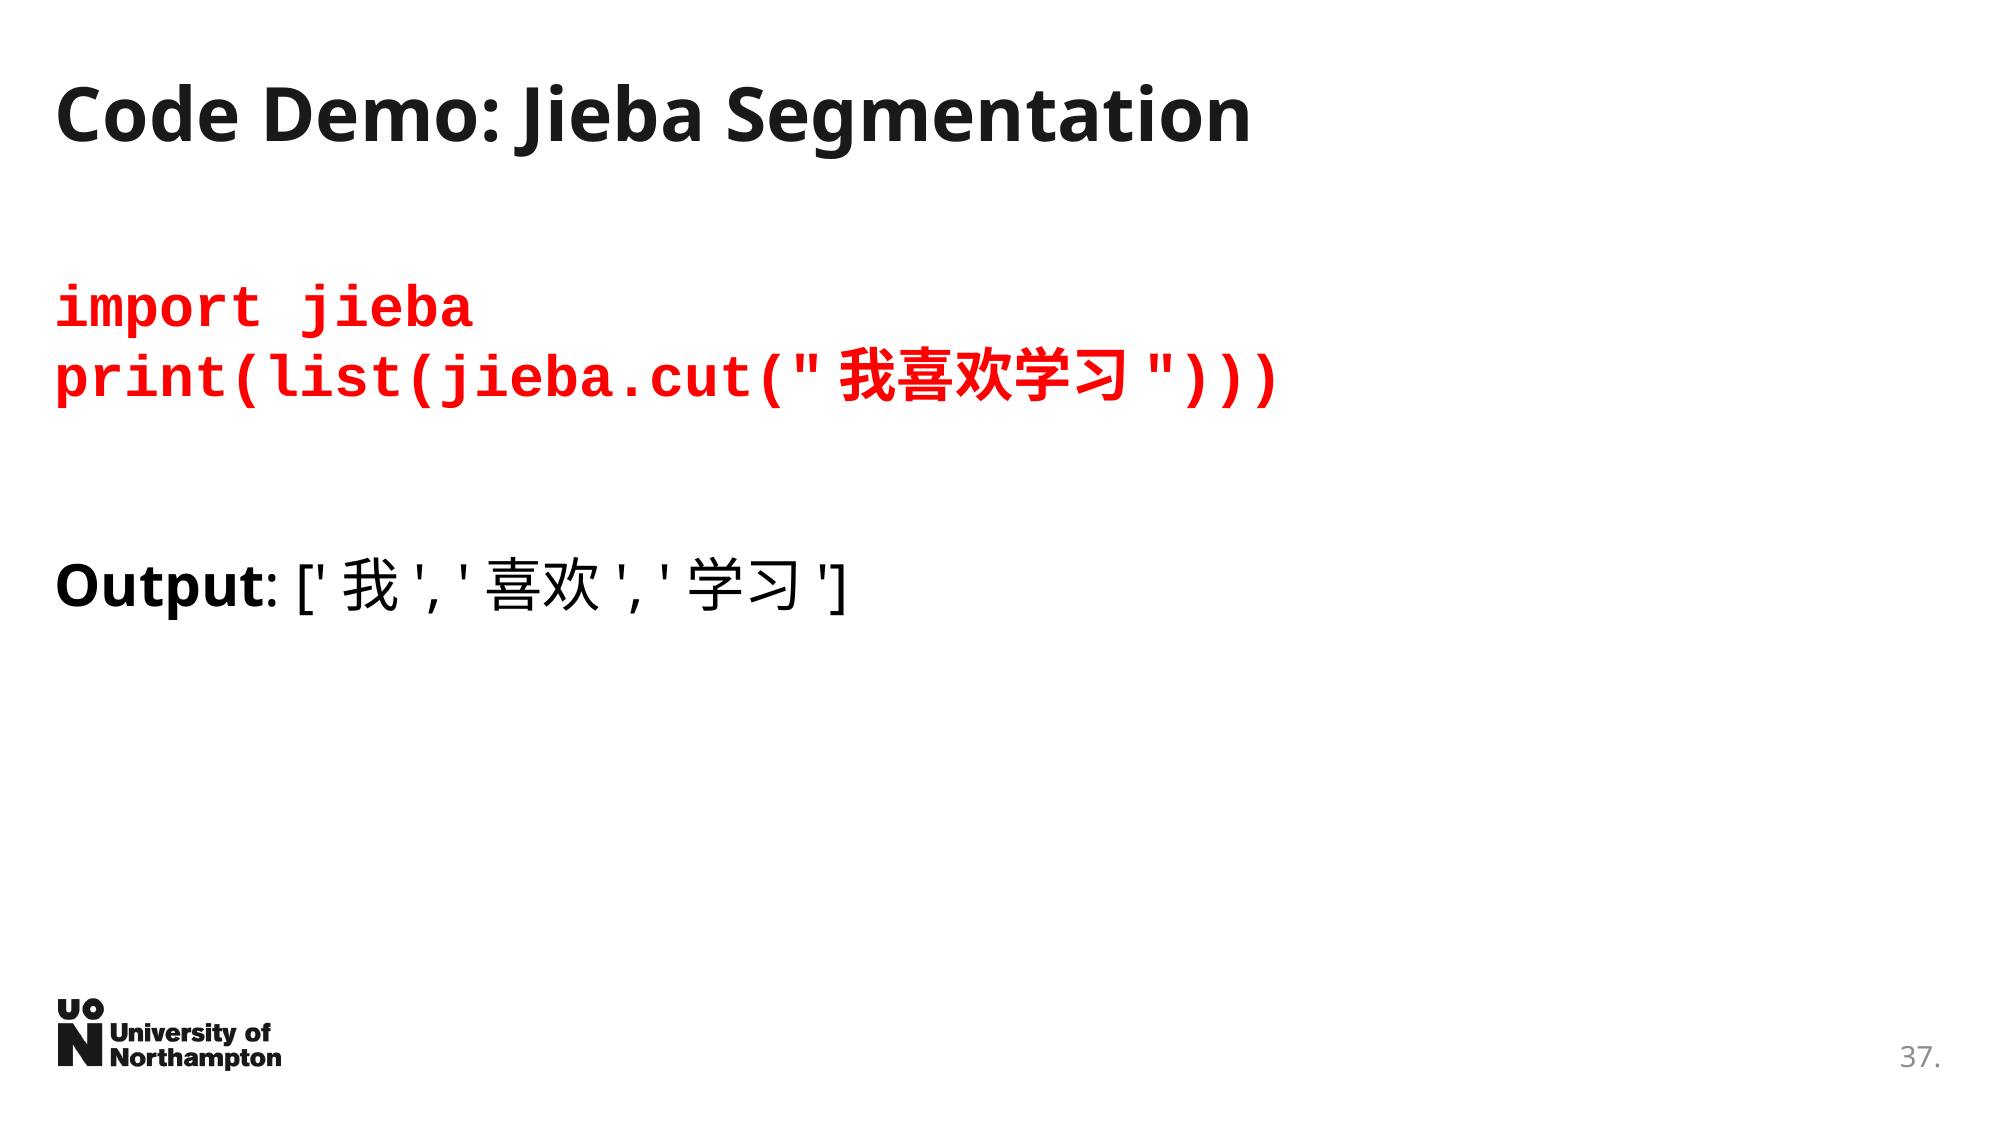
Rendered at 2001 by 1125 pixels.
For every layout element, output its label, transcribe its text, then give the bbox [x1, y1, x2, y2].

text_box import jieba print(list(jieba.cut("我喜欢学习"))) Output: ['我', '喜欢', '学习'] [39, 191, 1914, 934]
title Code Demo: Jieba Segmentation [39, 69, 1765, 168]
picture [58, 998, 281, 1071]
slide_number 37. [1743, 1027, 1957, 1087]
